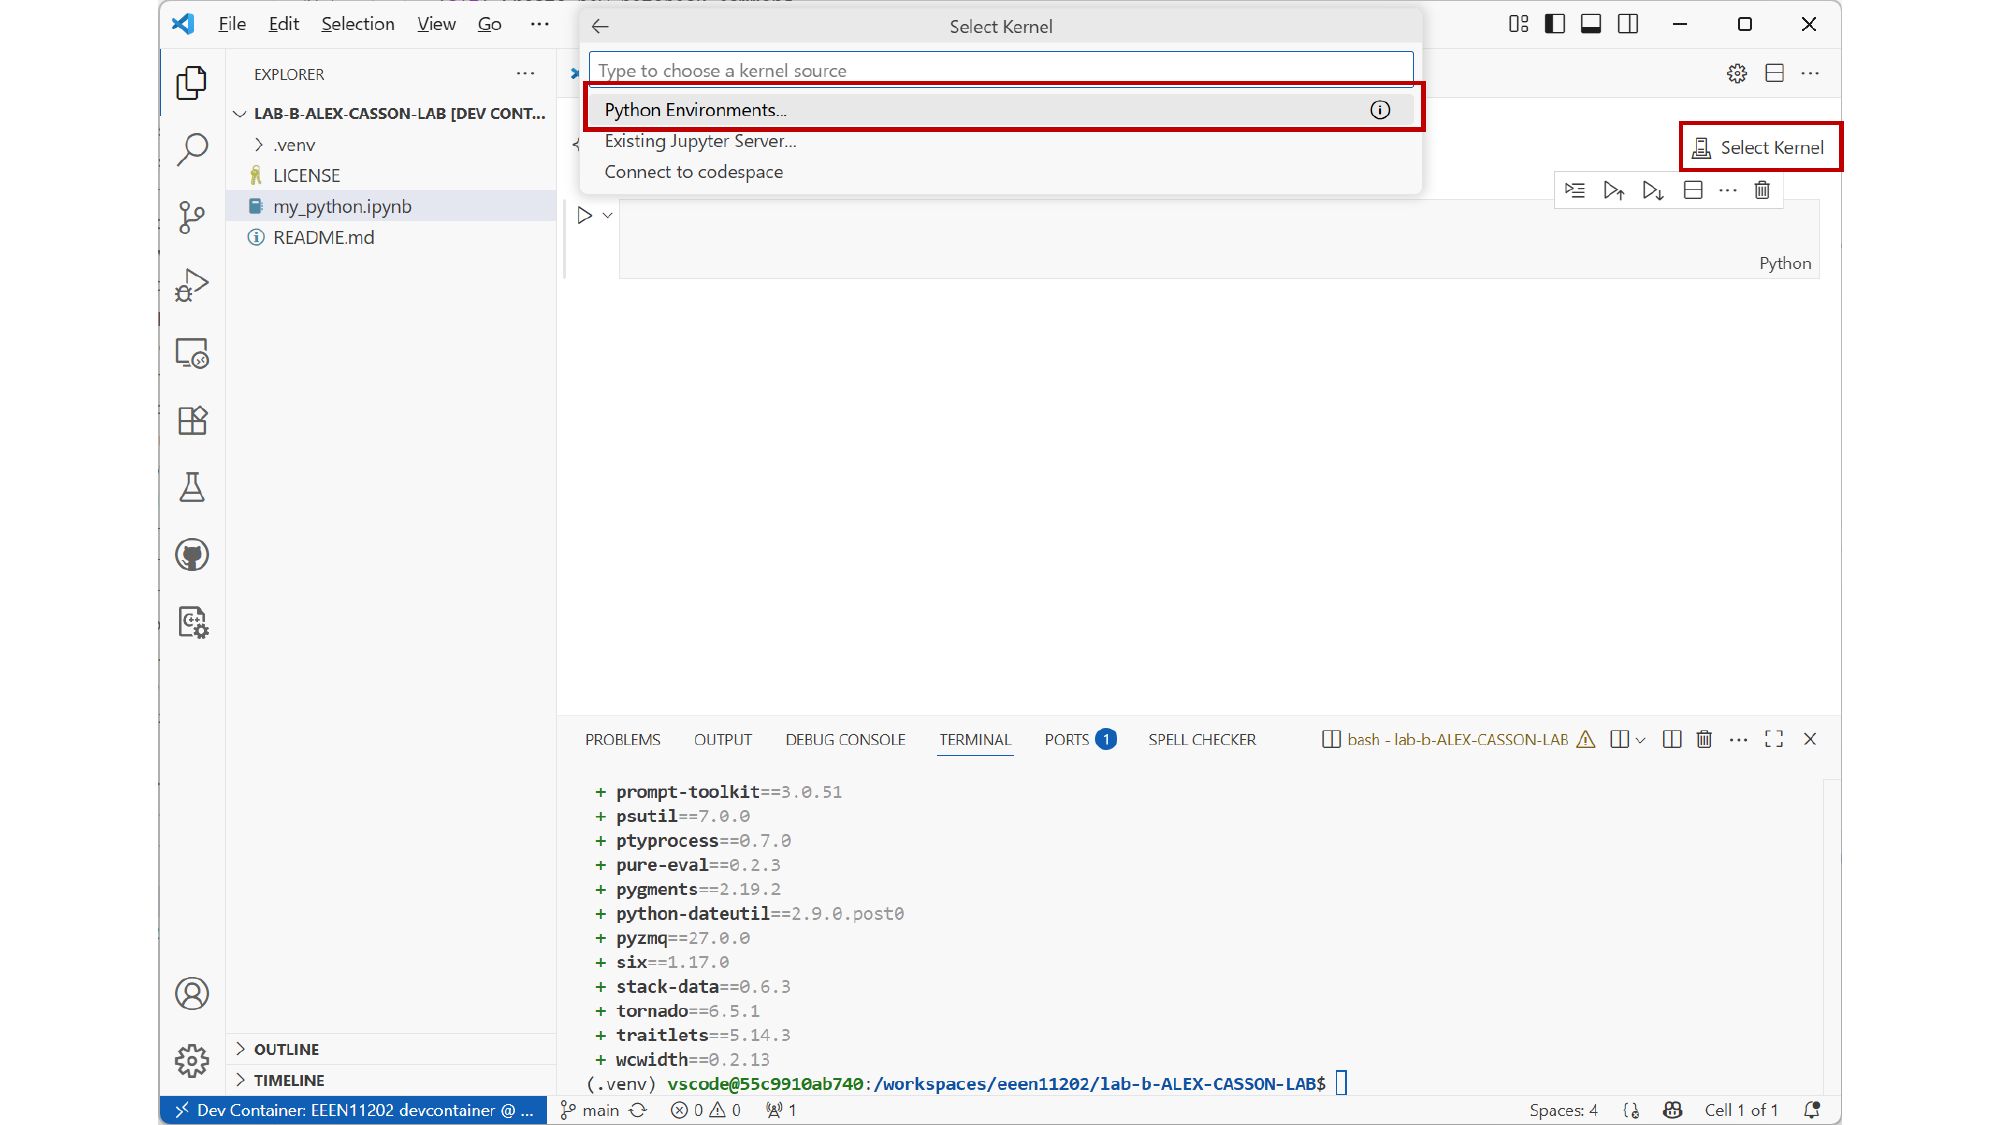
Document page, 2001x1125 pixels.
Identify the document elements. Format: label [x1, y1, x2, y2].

picture [157, 0, 1843, 1125]
